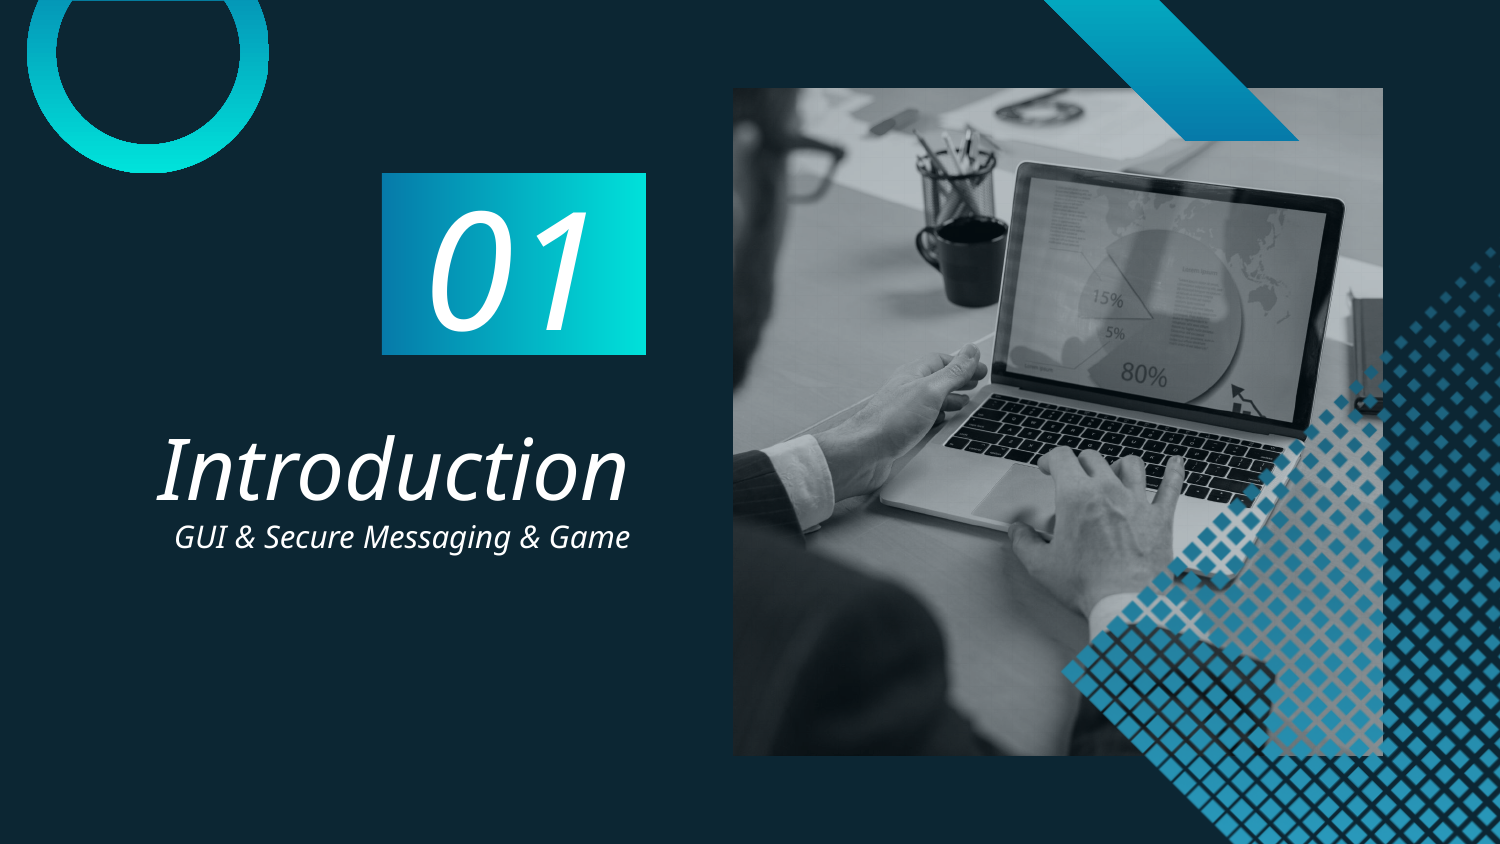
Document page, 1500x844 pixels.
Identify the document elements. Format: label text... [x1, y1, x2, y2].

text_box [1044, 0, 1245, 86]
picture [733, 88, 1500, 844]
title Introduction GUI & Secure Messaging & Game [67, 354, 646, 616]
title 01 [381, 173, 646, 354]
